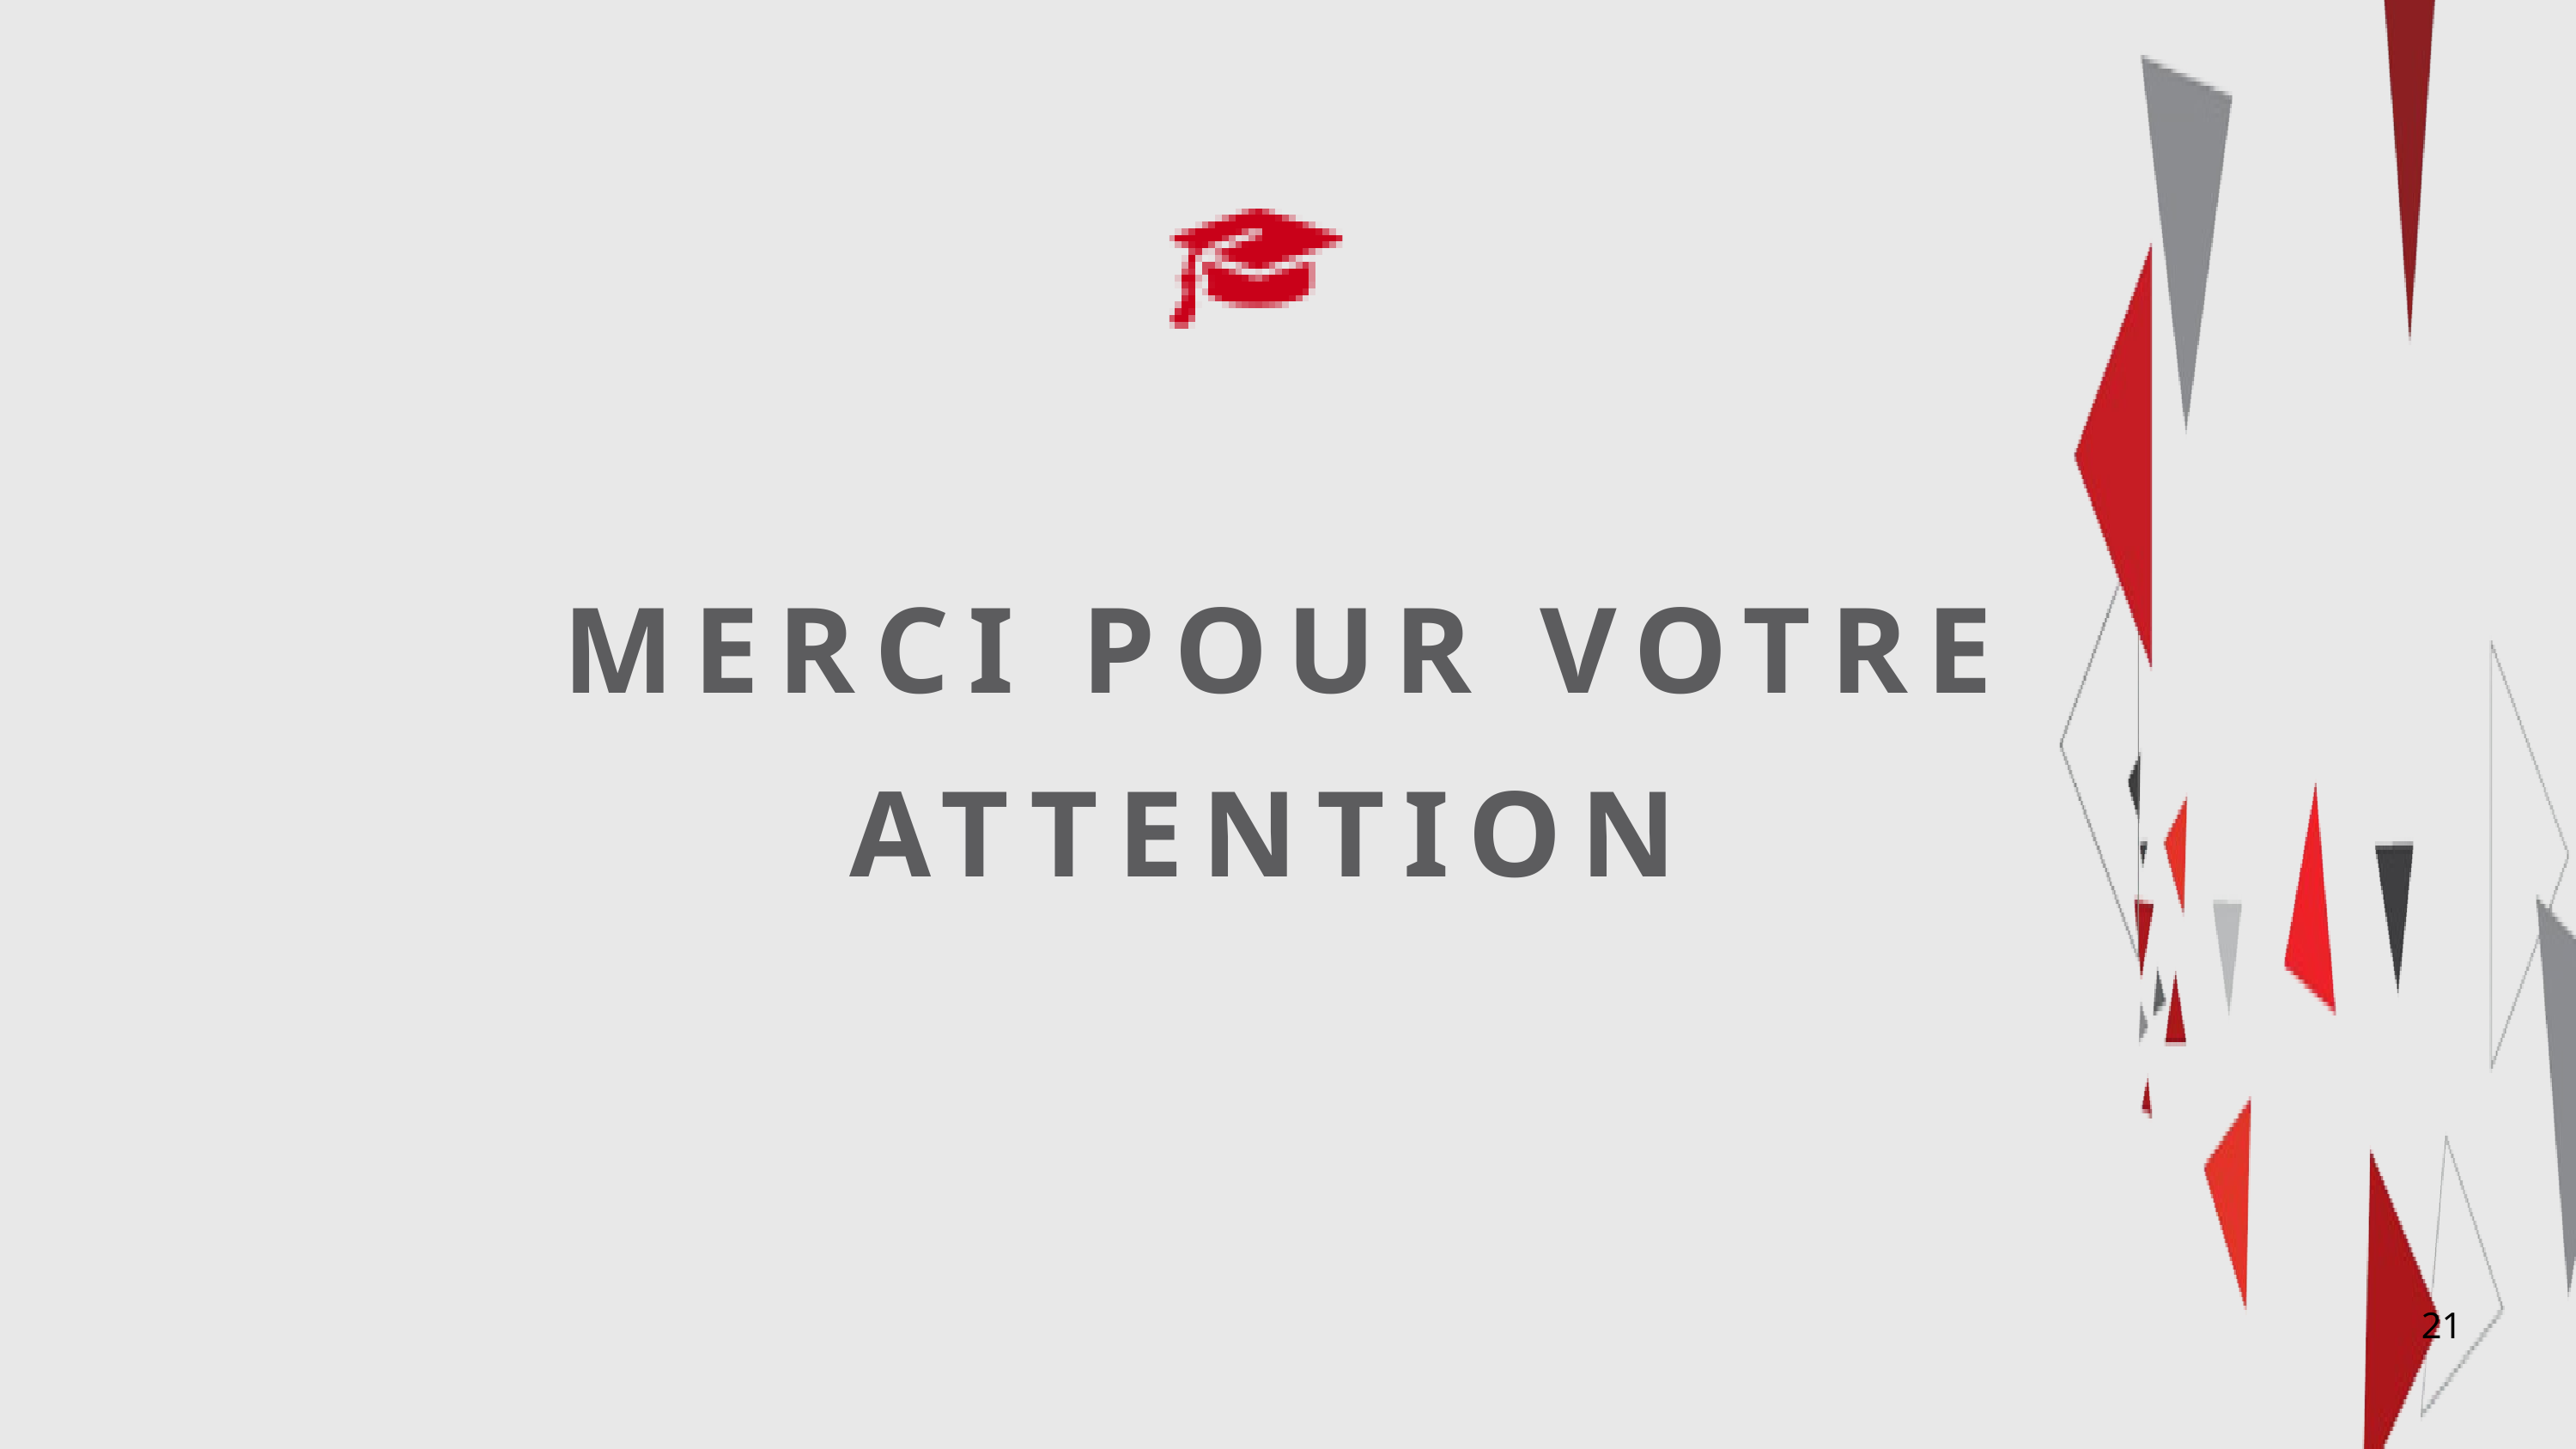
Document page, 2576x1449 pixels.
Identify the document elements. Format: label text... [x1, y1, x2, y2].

text_box 21 [2421, 1295, 2463, 1346]
text_box MERCI POUR VOTRE ATTENTION [375, 532, 2201, 900]
text_box [2043, 0, 2576, 1449]
text_box [1169, 209, 1343, 330]
